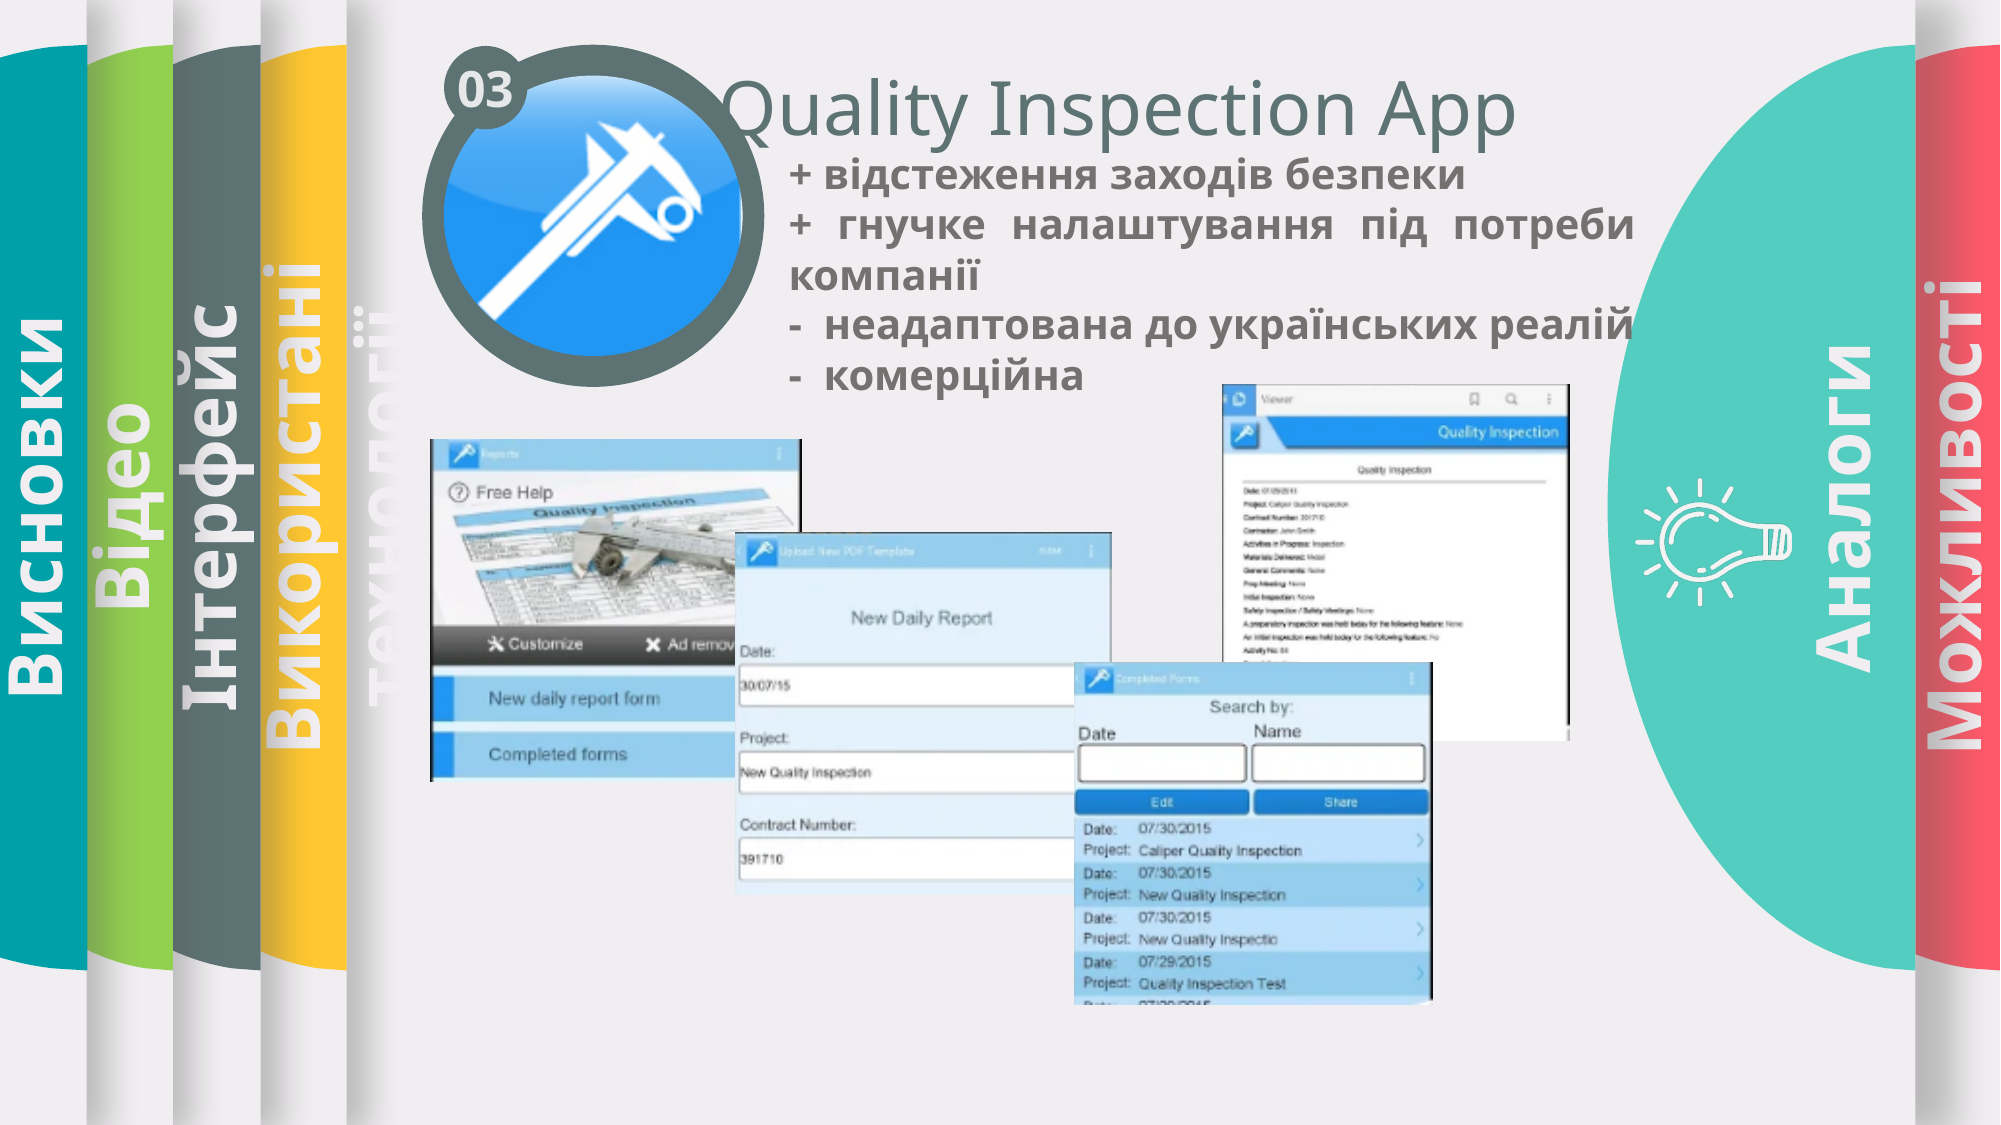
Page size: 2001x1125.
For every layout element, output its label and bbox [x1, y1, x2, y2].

text_box [1979, 0, 2000, 1125]
text_box [422, 44, 765, 387]
text_box [765, 52, 1651, 357]
text_box [0, 0, 88, 1125]
text_box [261, 0, 347, 1125]
text_box [347, 0, 1979, 1125]
picture [430, 384, 1571, 1005]
text_box [88, 0, 173, 1125]
text_box [173, 0, 261, 1125]
text_box [431, 45, 541, 130]
